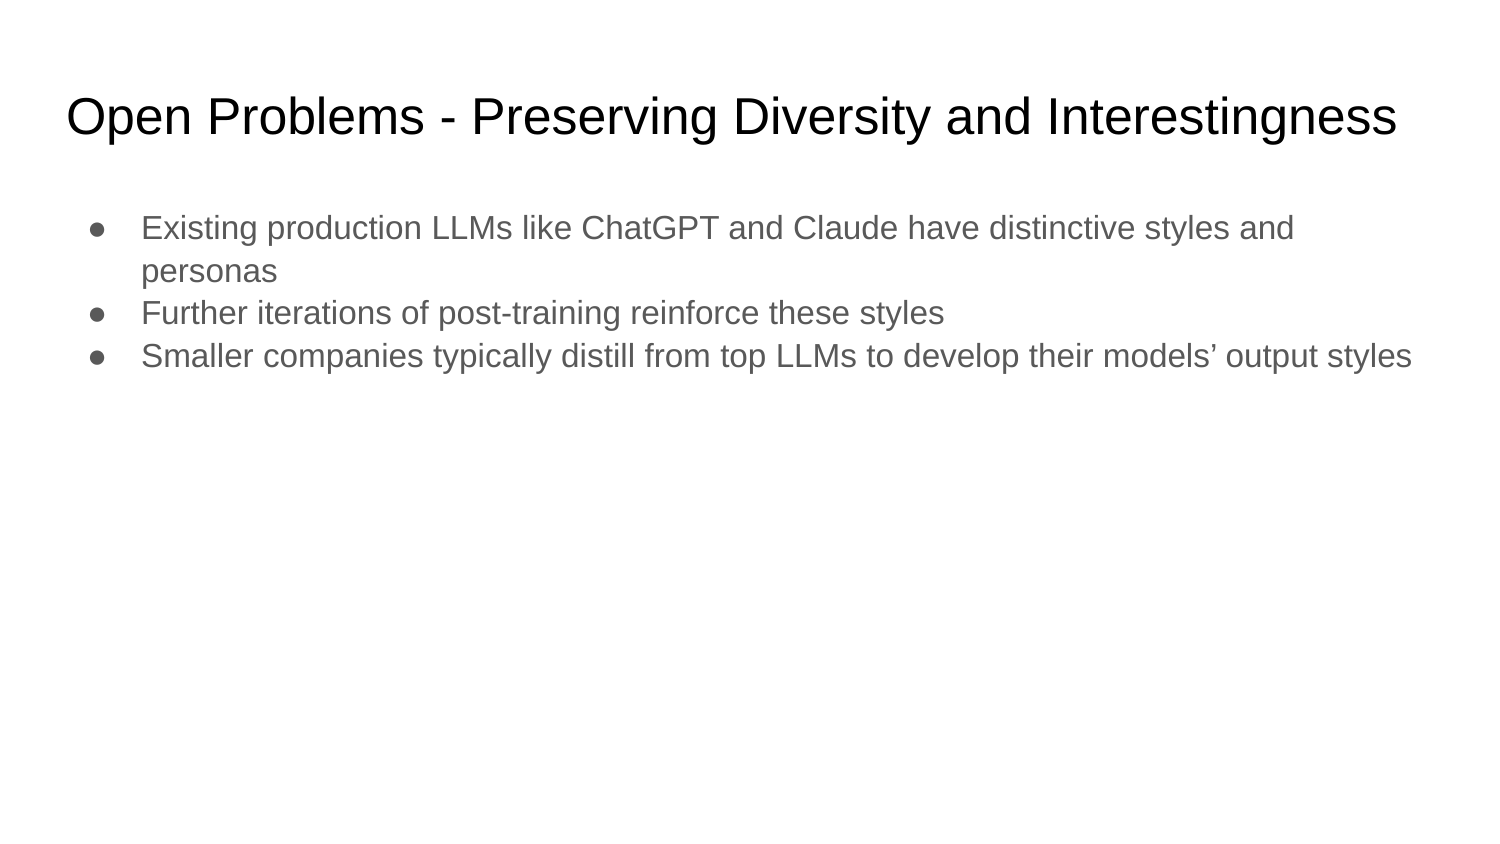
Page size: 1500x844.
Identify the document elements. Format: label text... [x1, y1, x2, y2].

title Open Problems - Preserving Diversity and Interestingness [51, 72, 1449, 167]
list Existing production LLMs like ChatGPT and Claude have distinctive styles and personas Further iterations of post-training reinforce these styles Smaller companies typically distill from top LLMs to develop their models’ output styles [51, 189, 1449, 498]
